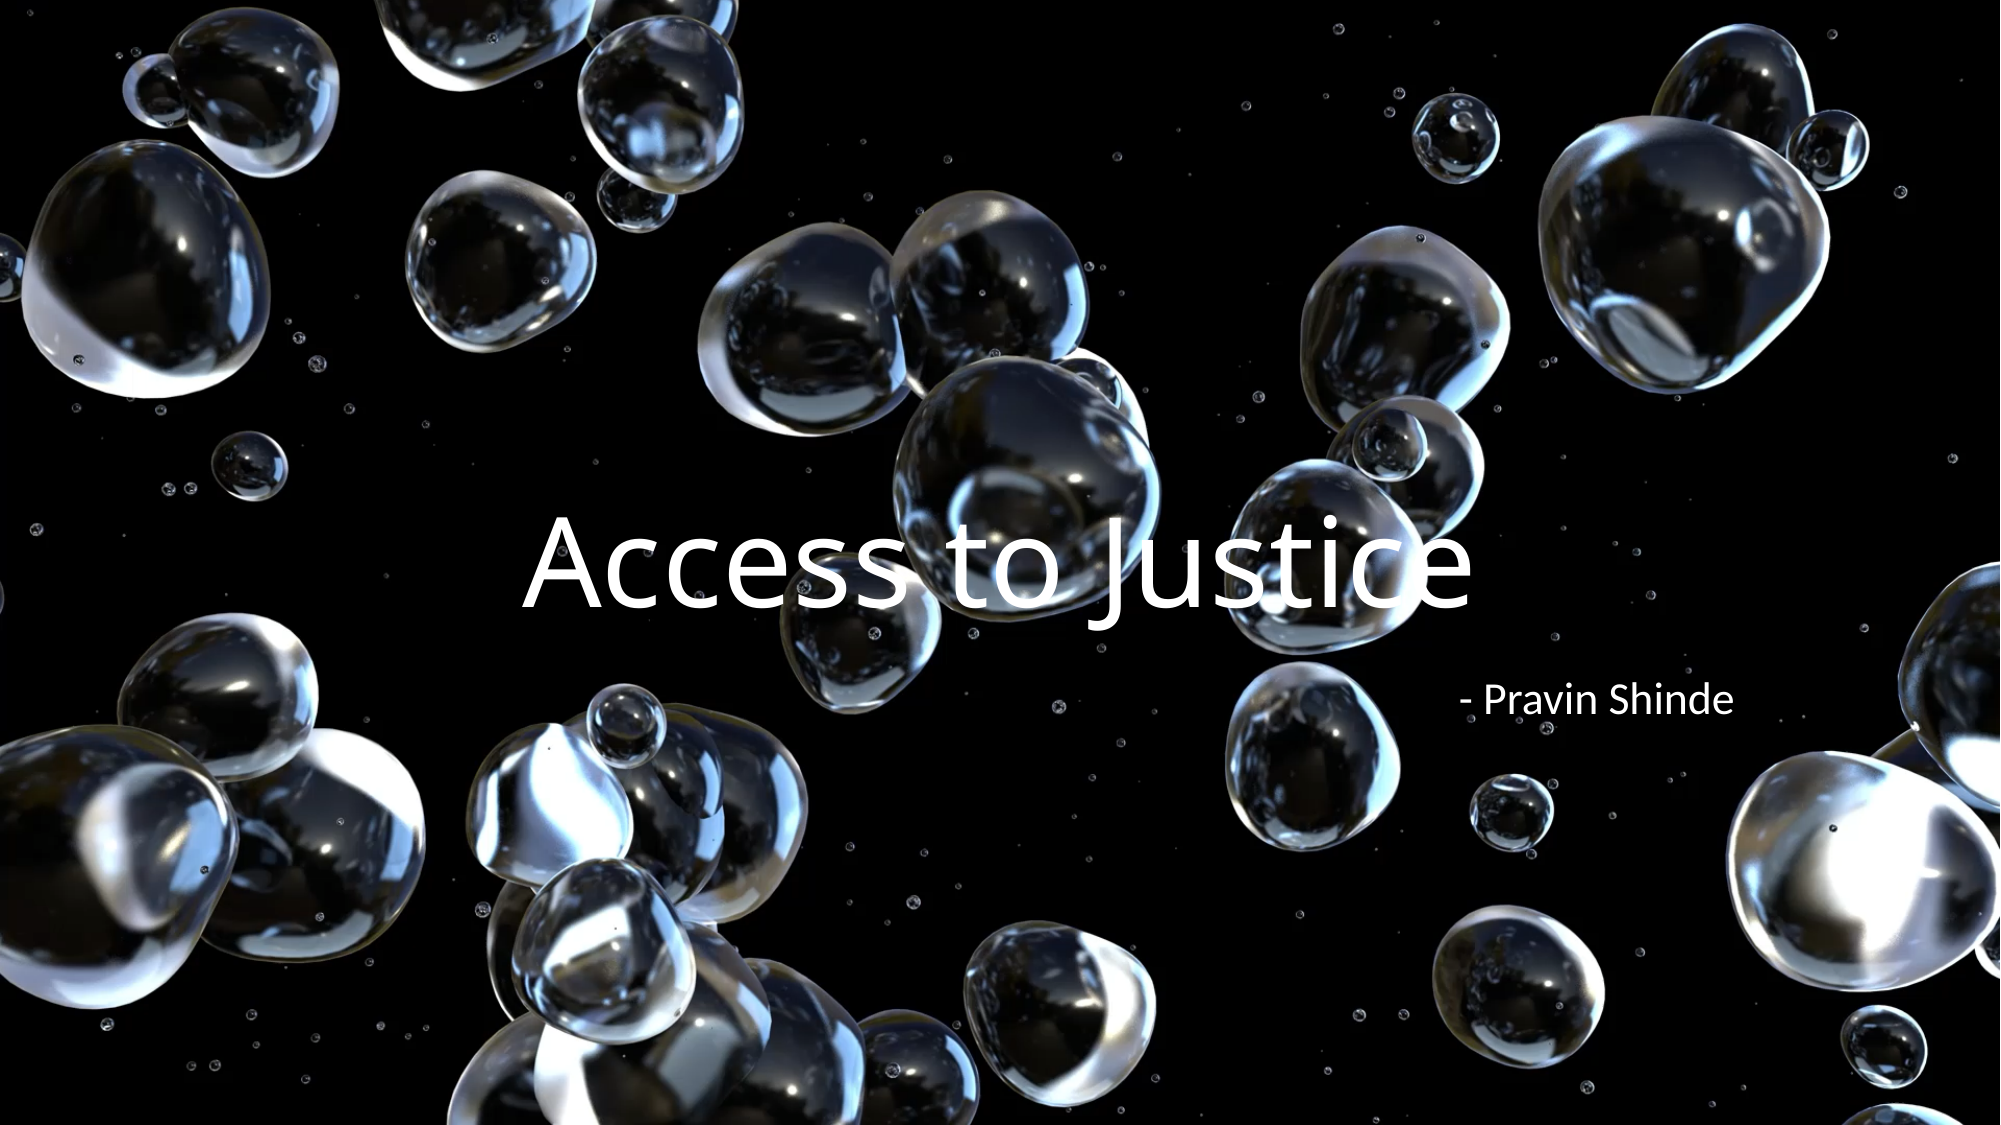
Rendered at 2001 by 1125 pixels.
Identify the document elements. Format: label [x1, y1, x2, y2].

text_box [0, 0, 2000, 1125]
